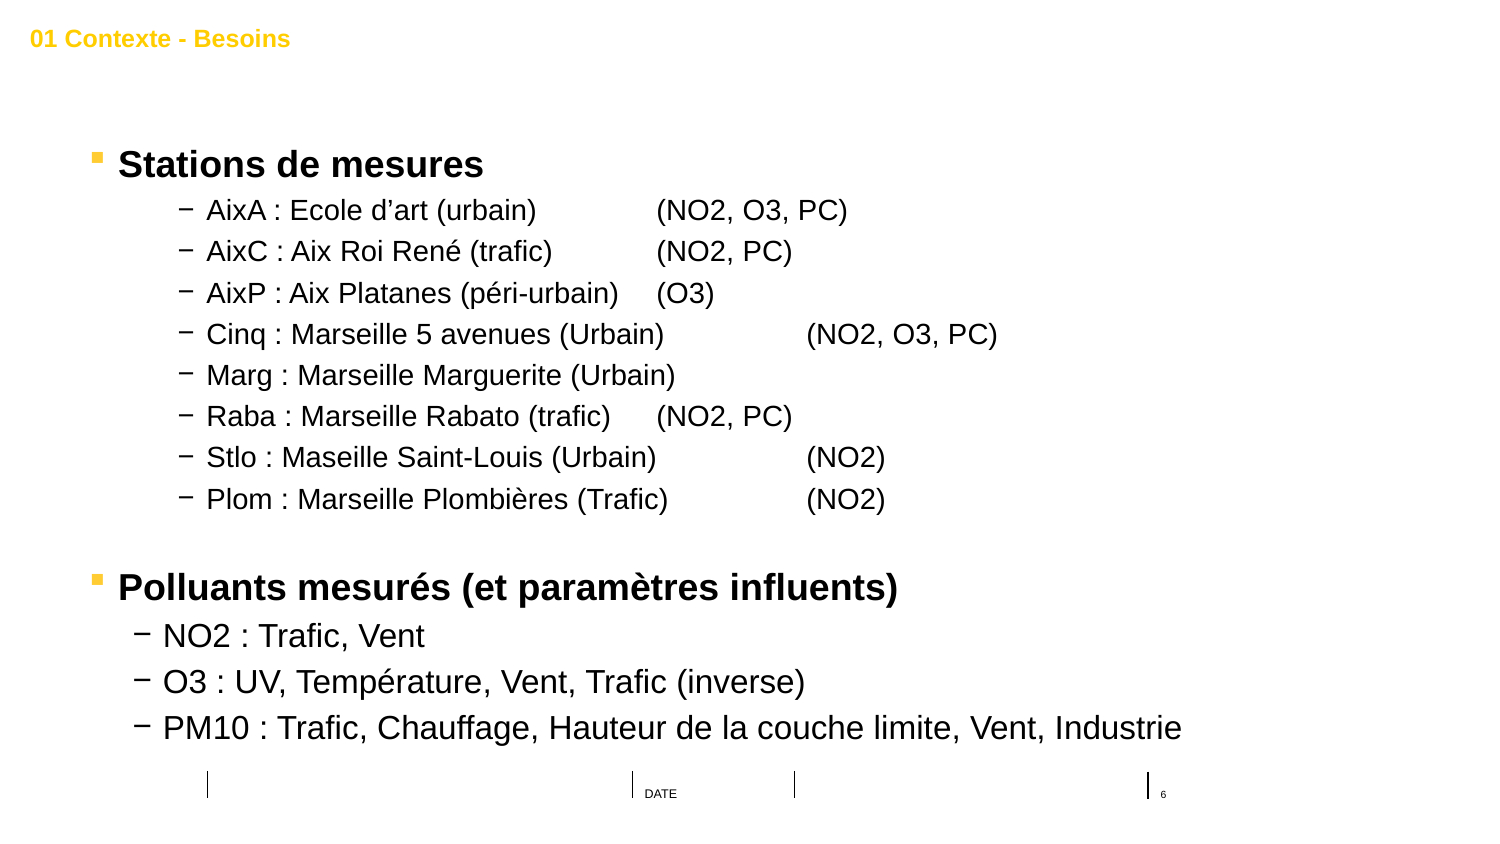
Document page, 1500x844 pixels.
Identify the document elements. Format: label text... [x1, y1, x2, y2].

list 01 Contexte - Besoins [29, 23, 1412, 50]
list Stations de mesures AixA : Ecole d’art (urbain) (NO2, O3, PC) AixC : Aix Roi René (trafic) (NO2, PC) AixP : Aix Platanes (péri-urbain) (O3) Cinq : Marseille 5 avenues (Urbain) (NO2, O3, PC) Marg : Marseille Marguerite (Urbain) Raba : Marseille Rabato (trafic) (NO2, PC) Stlo : Maseille Saint-Louis (Urbain) (NO2) Plom : Marseille Plombières (Trafic) (NO2) Polluants mesurés (et paramètres influents) NO2 : Trafic, Vent O3 : UV, Température, Vent, Trafic (inverse) PM10 : Trafic, Chauffage, Hauteur de la couche limite, Vent, Industrie [89, 140, 1465, 770]
